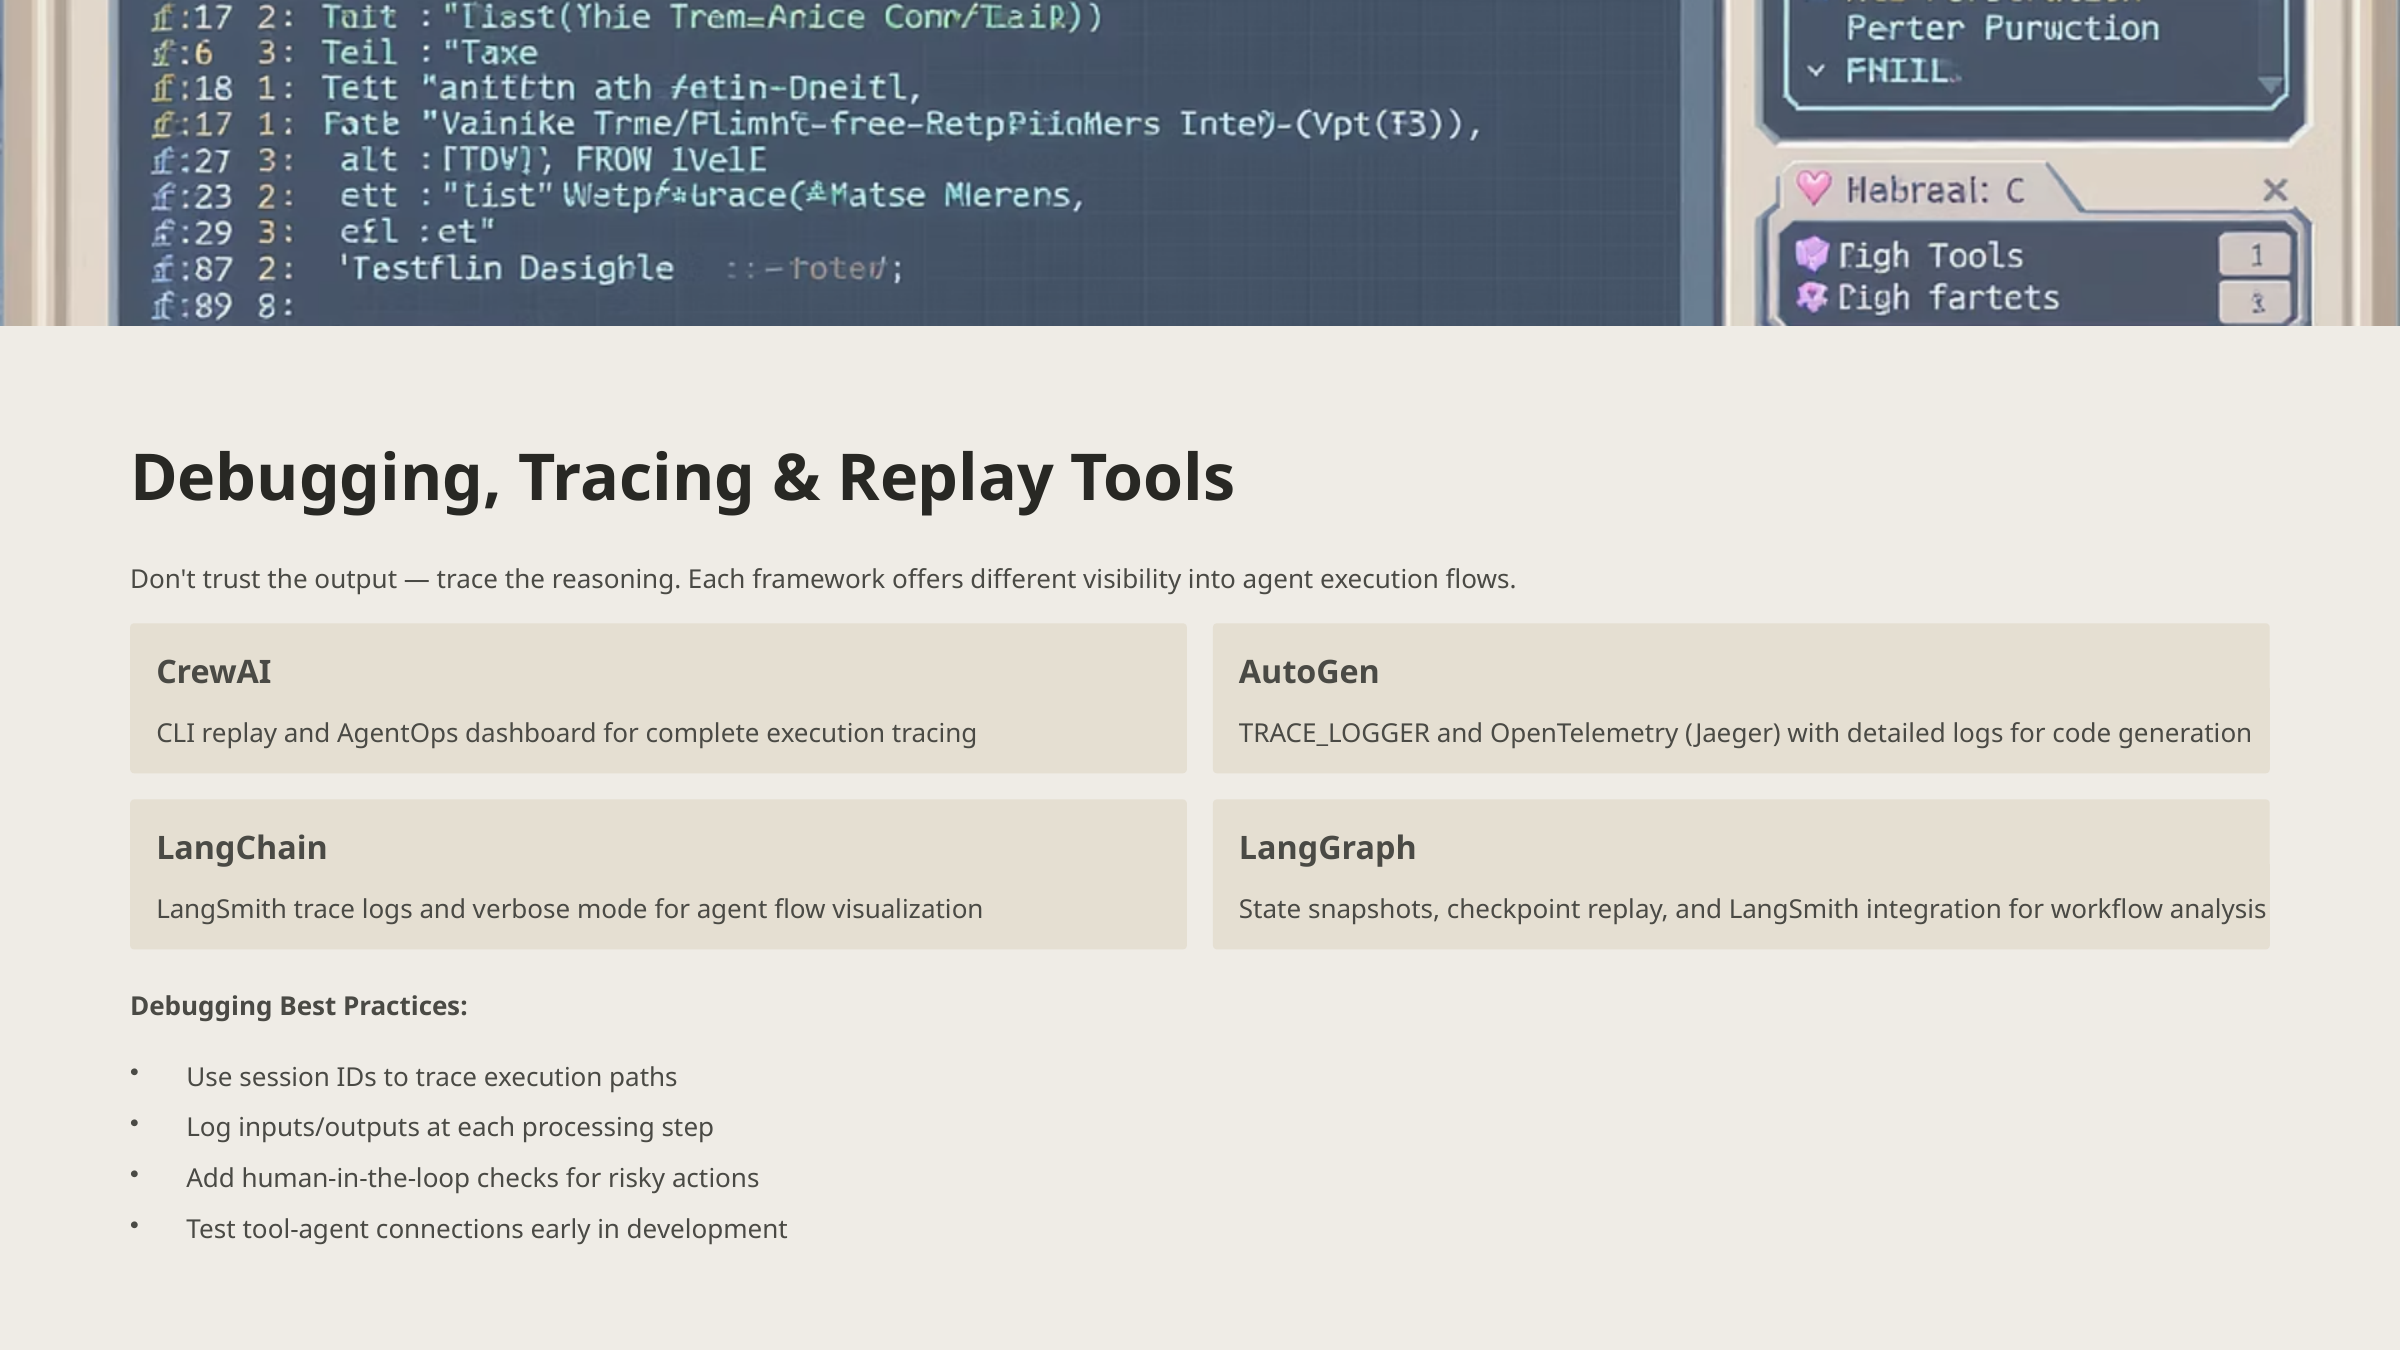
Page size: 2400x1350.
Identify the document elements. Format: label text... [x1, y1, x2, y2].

text_box [130, 623, 1187, 774]
text_box LangSmith trace logs and verbose mode for agent flow visualization [156, 881, 1161, 924]
text_box Don't trust the output — trace the reasoning. Each framework offers different visibility into agent execution flows. [130, 552, 2270, 594]
text_box TRACE_LOGGER and OpenTelemetry (Jaeger) with detailed logs for code generation [1239, 705, 2244, 748]
text_box [130, 799, 1187, 950]
text_box Use session IDs to trace execution paths [130, 1049, 2270, 1092]
text_box CLI replay and AgentOps dashboard for complete execution tracing [156, 705, 1161, 748]
text_box [1212, 799, 2270, 950]
picture [0, 0, 2400, 326]
text_box Debugging Best Practices: [130, 978, 2270, 1021]
text_box AutoGen [1239, 649, 1565, 690]
text_box Add human-in-the-loop checks for risky actions [130, 1151, 2270, 1193]
text_box LangChain [156, 825, 482, 867]
text_box Log inputs/outputs at each processing step [130, 1100, 2270, 1143]
text_box CrewAI [156, 649, 482, 690]
text_box Debugging, Tracing & Replay Tools [130, 431, 1120, 514]
text_box Test tool-agent connections early in development [130, 1201, 2270, 1244]
text_box State snapshots, checkpoint replay, and LangSmith integration for workflow analysis [1239, 881, 2244, 924]
text_box LangGraph [1239, 825, 1565, 867]
text_box [1212, 623, 2270, 774]
